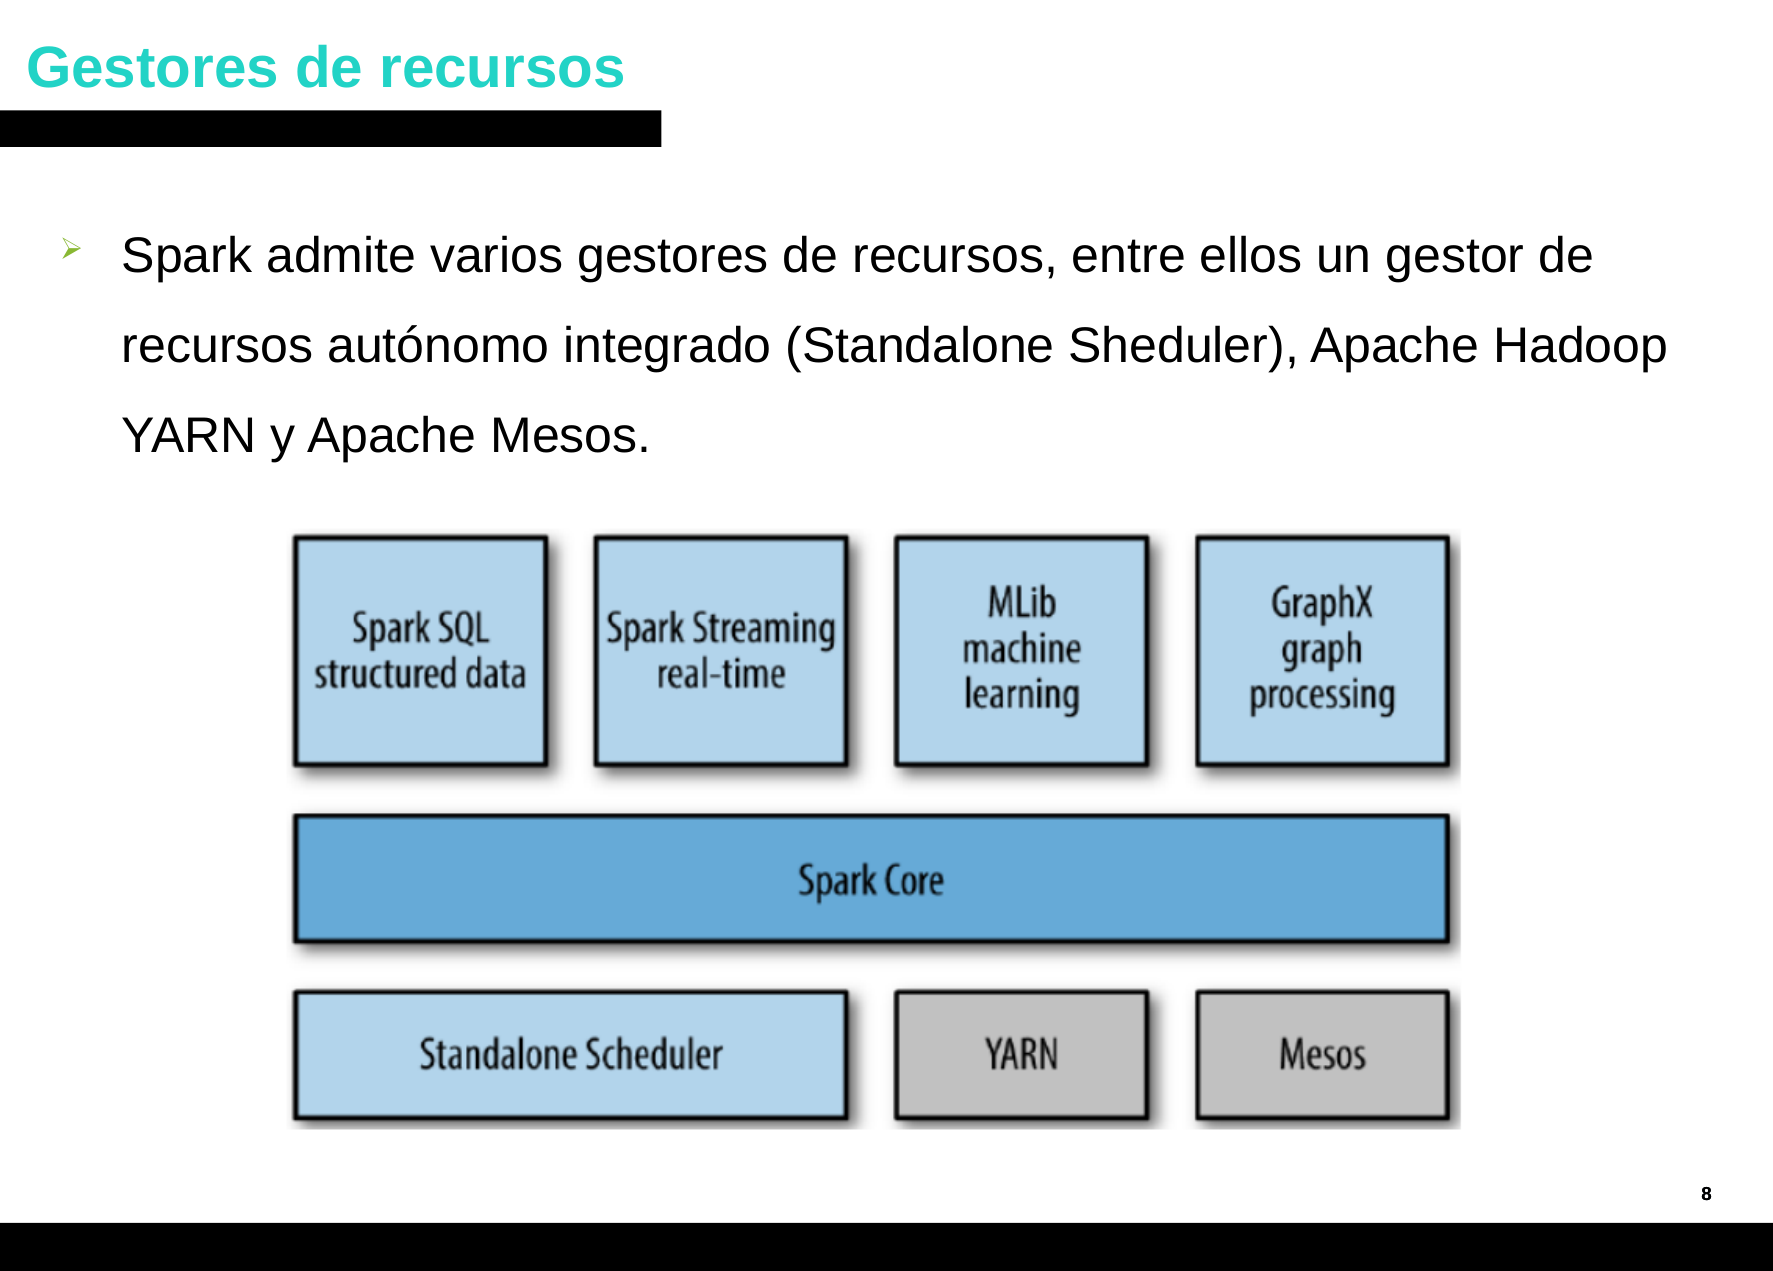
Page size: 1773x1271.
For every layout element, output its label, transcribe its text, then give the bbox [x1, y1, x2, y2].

picture [265, 517, 1483, 1161]
text_box Spark admite varios gestores de recursos, entre ellos un gestor de recursos autónomo integrado (Standalone Sheduler), Apache Hadoop YARN y Apache Mesos. [42, 185, 1773, 471]
text_box [348, 0, 499, 98]
text_box 8 [1686, 1162, 1756, 1223]
text_box [0, 108, 663, 149]
title Gestores de recursos [11, 22, 1449, 122]
